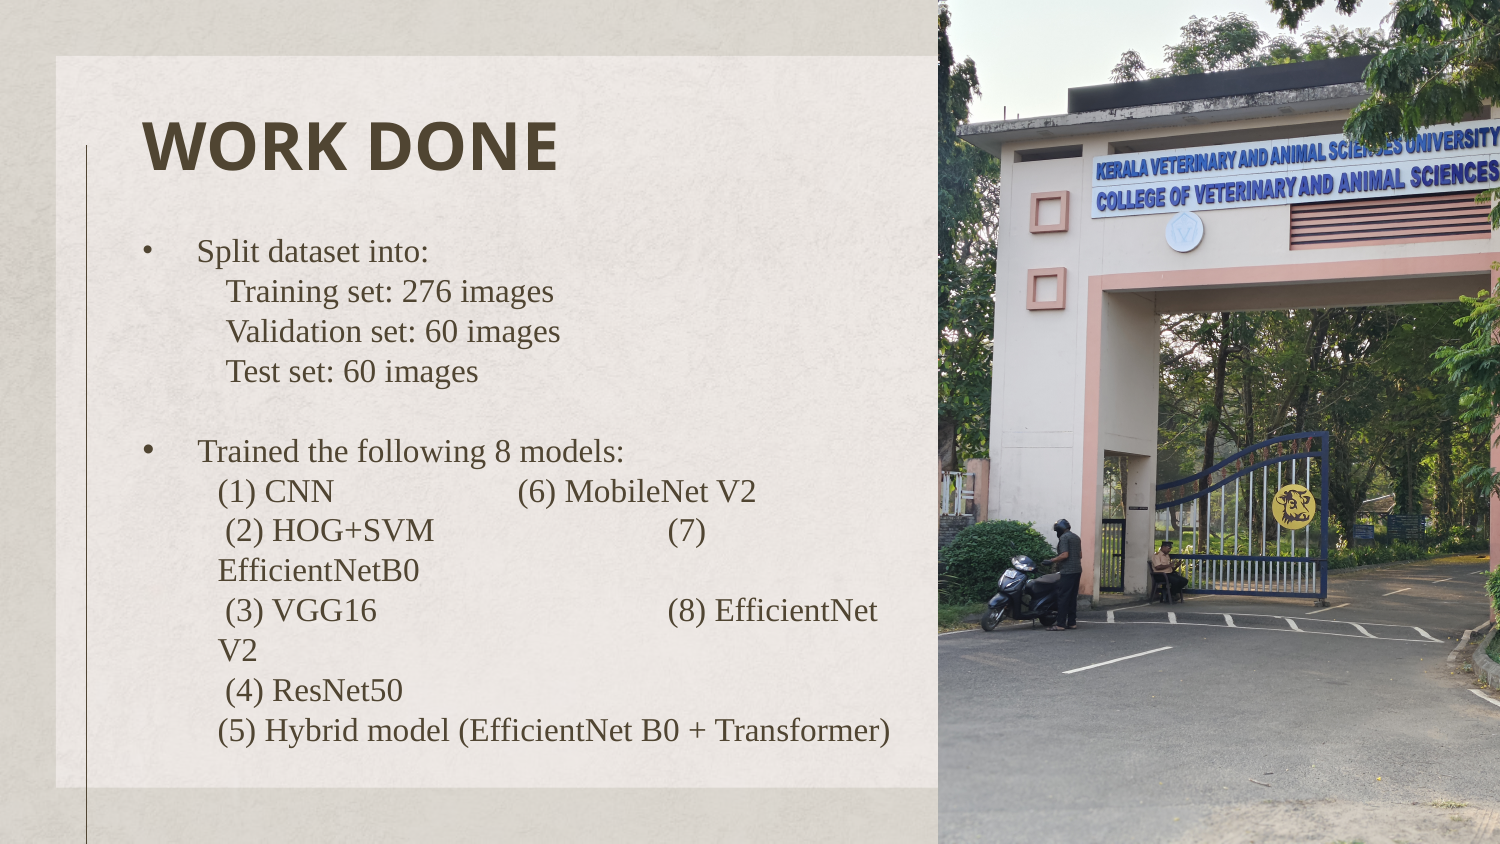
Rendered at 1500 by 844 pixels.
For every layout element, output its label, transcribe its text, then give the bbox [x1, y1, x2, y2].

subtitle Split dataset into: Training set: 276 images Validation set: 60 images Test set: 60 images Trained the following 8 models: (1) CNN (6) MobileNet V2 (2) HOG+SVM (7) EfficientNetB0 (3) VGG16 (8) EfficientNet V2 (4) ResNet50 (5) Hybrid model (EfficientNet B0 + Transformer) [127, 214, 924, 827]
title WORK DONE [127, 88, 933, 183]
picture [938, 0, 1500, 844]
